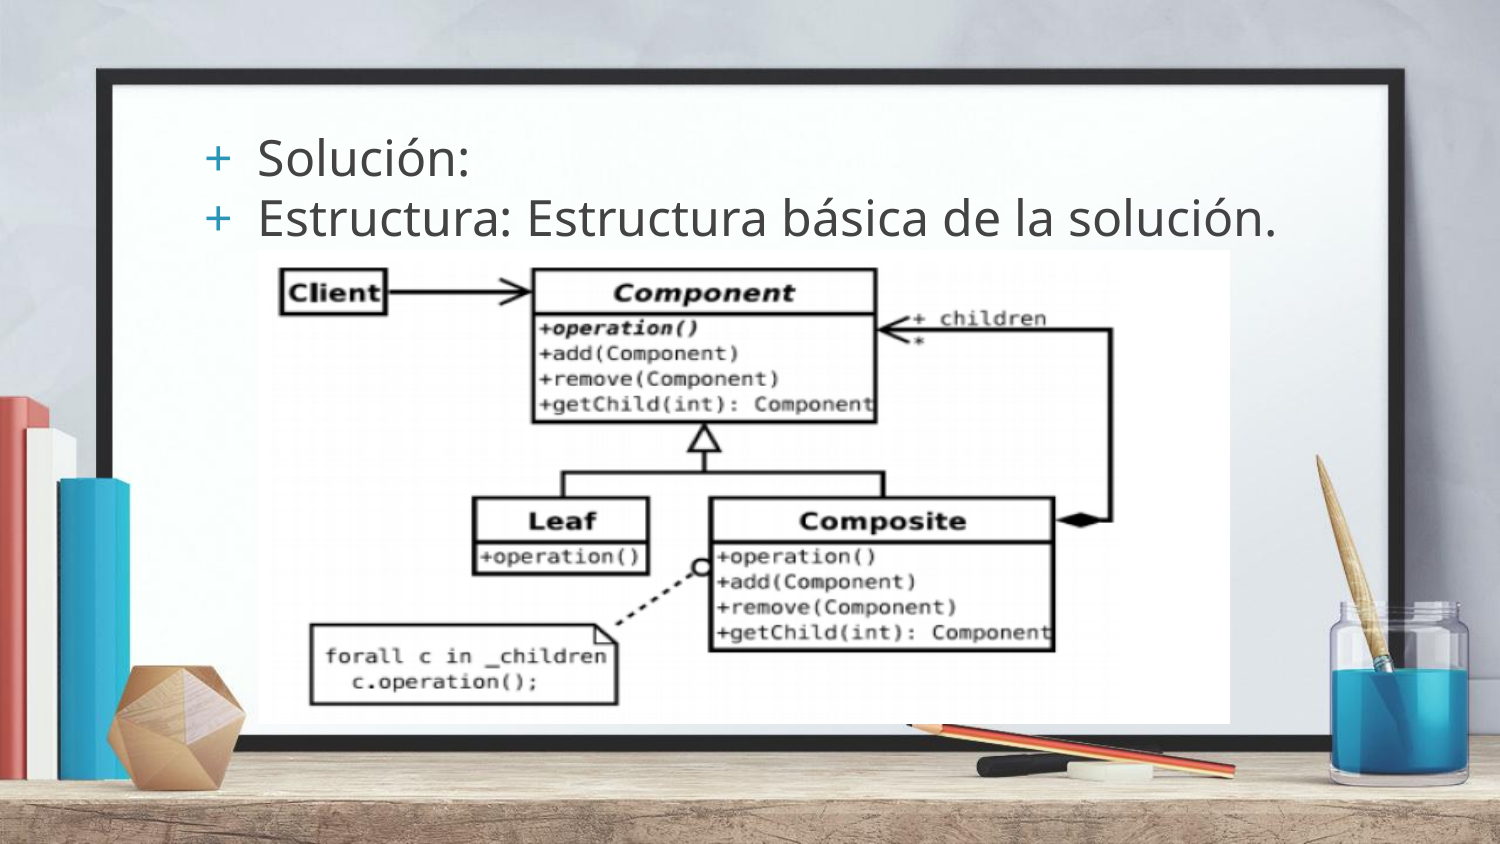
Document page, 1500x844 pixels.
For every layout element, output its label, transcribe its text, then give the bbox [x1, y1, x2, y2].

picture [0, 0, 1500, 844]
list Solución: Estructura: Estructura básica de la solución. [172, 111, 1324, 680]
